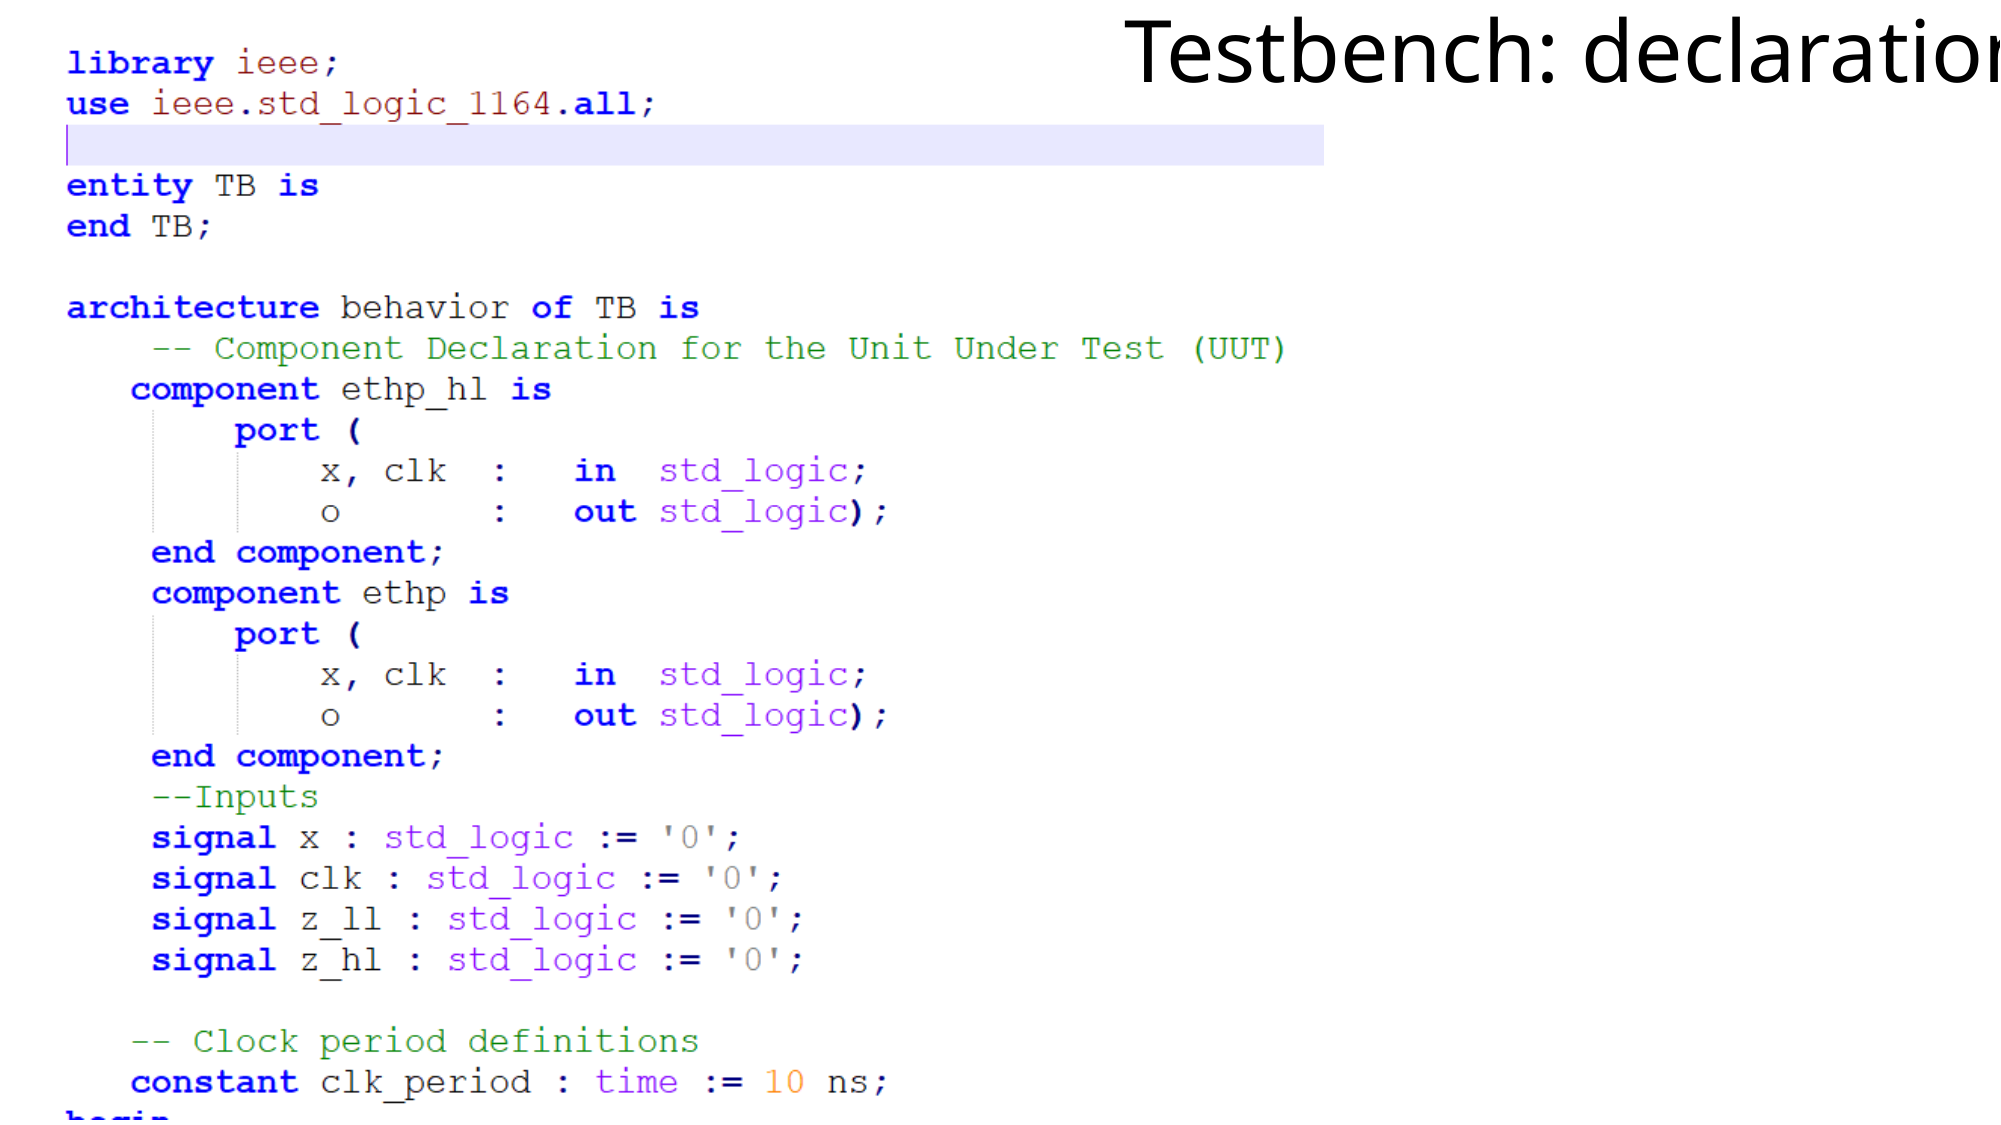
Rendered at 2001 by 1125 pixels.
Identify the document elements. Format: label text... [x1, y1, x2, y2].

title Testbench: declarations [1109, 0, 2000, 109]
picture [65, 45, 1324, 1120]
